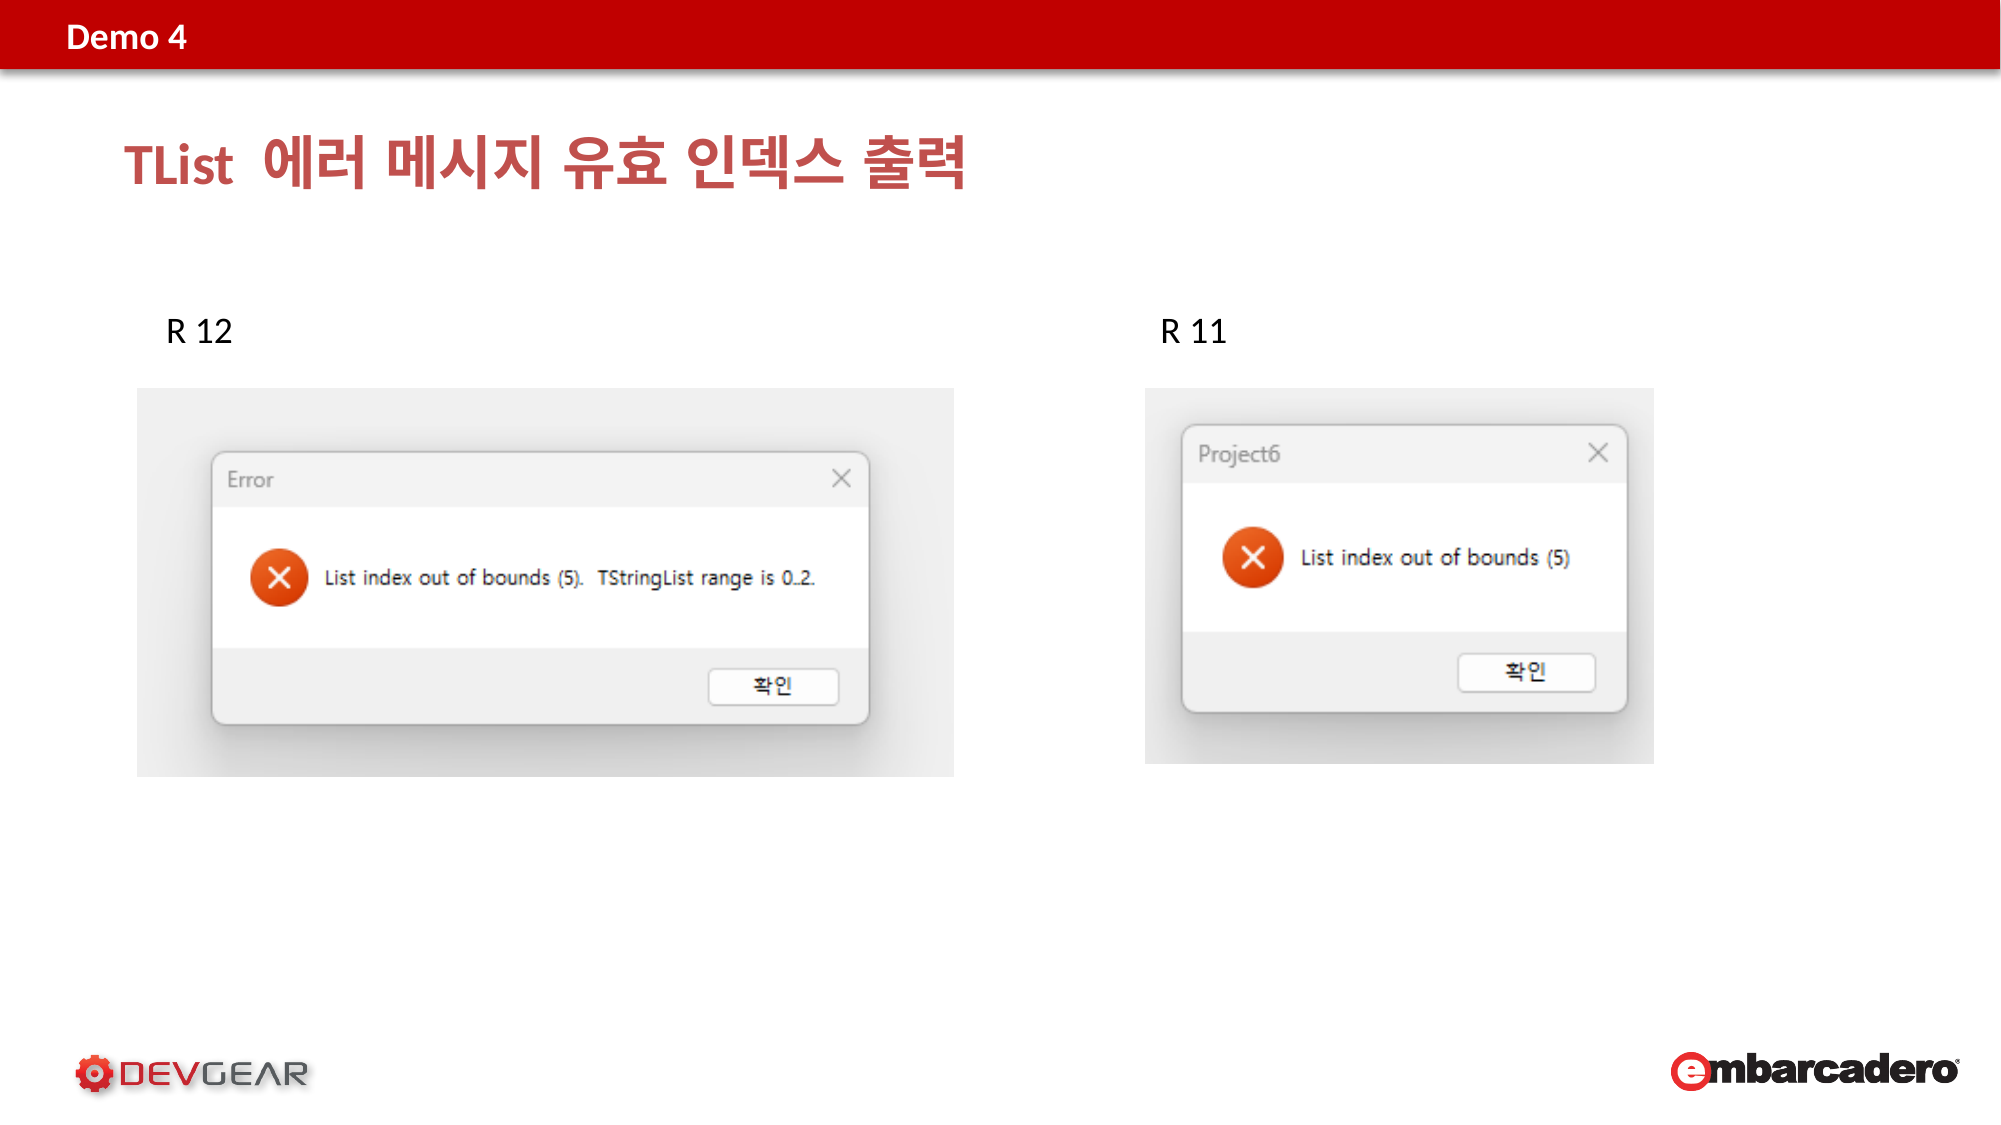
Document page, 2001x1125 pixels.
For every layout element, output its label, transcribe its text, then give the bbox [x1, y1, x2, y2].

text_box TList 에러 메시지 유효 인덱스 출력 [109, 118, 1001, 204]
text_box R 11 [1145, 298, 1247, 359]
picture [65, 1054, 319, 1093]
picture [1671, 1052, 1960, 1091]
picture [137, 387, 954, 777]
text_box R 12 [151, 298, 253, 359]
picture [1145, 387, 1654, 764]
text_box Demo 4 [51, 4, 225, 65]
